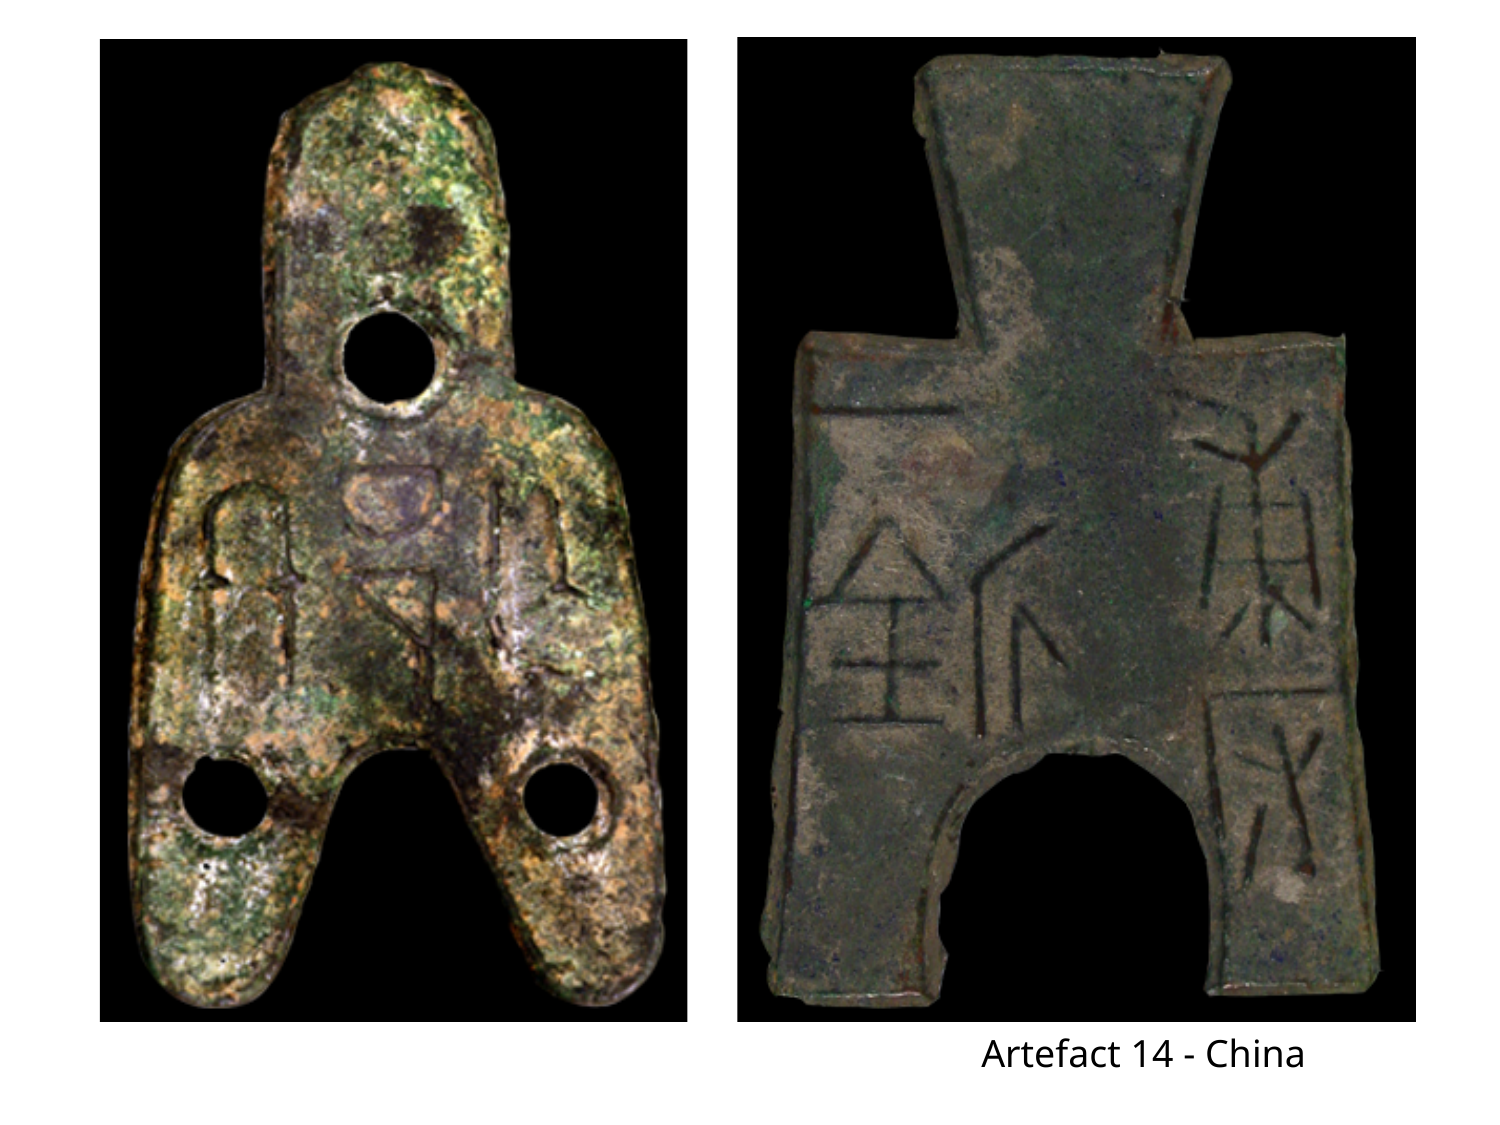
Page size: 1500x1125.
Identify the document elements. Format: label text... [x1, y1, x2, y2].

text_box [99, 36, 1417, 1022]
title Artefact 14 - China [837, 1012, 1450, 1093]
